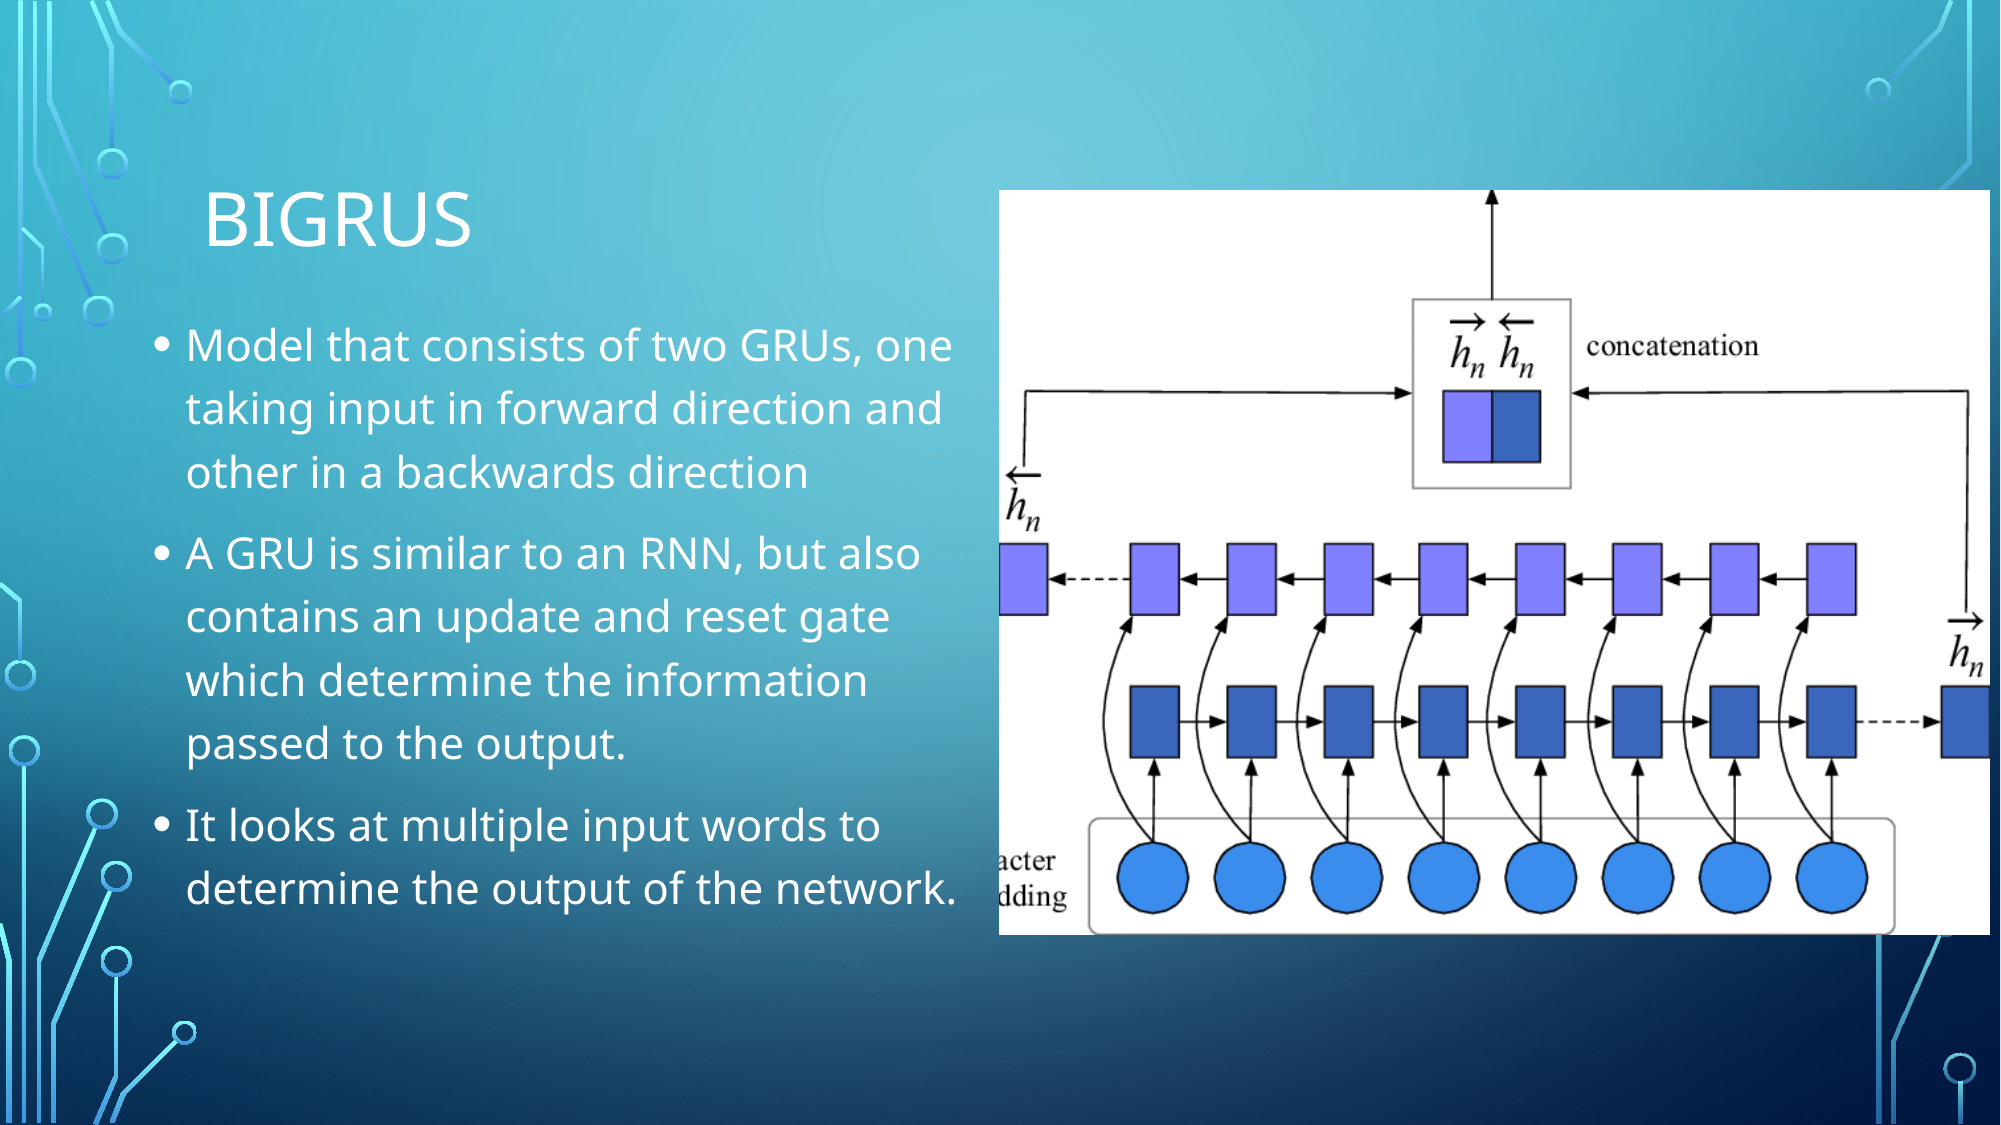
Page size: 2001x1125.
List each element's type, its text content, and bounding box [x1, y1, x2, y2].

picture [999, 190, 1990, 935]
title BiGRUs [187, 101, 1813, 299]
list Model that consists of two GRUs, one taking input in forward direction and other in a backwards direction A GRU is similar to an RNN, but also contains an update and reset gate which determine the information passed to the output. It looks at multiple input words to determine the output of the network. [137, 299, 1000, 1014]
